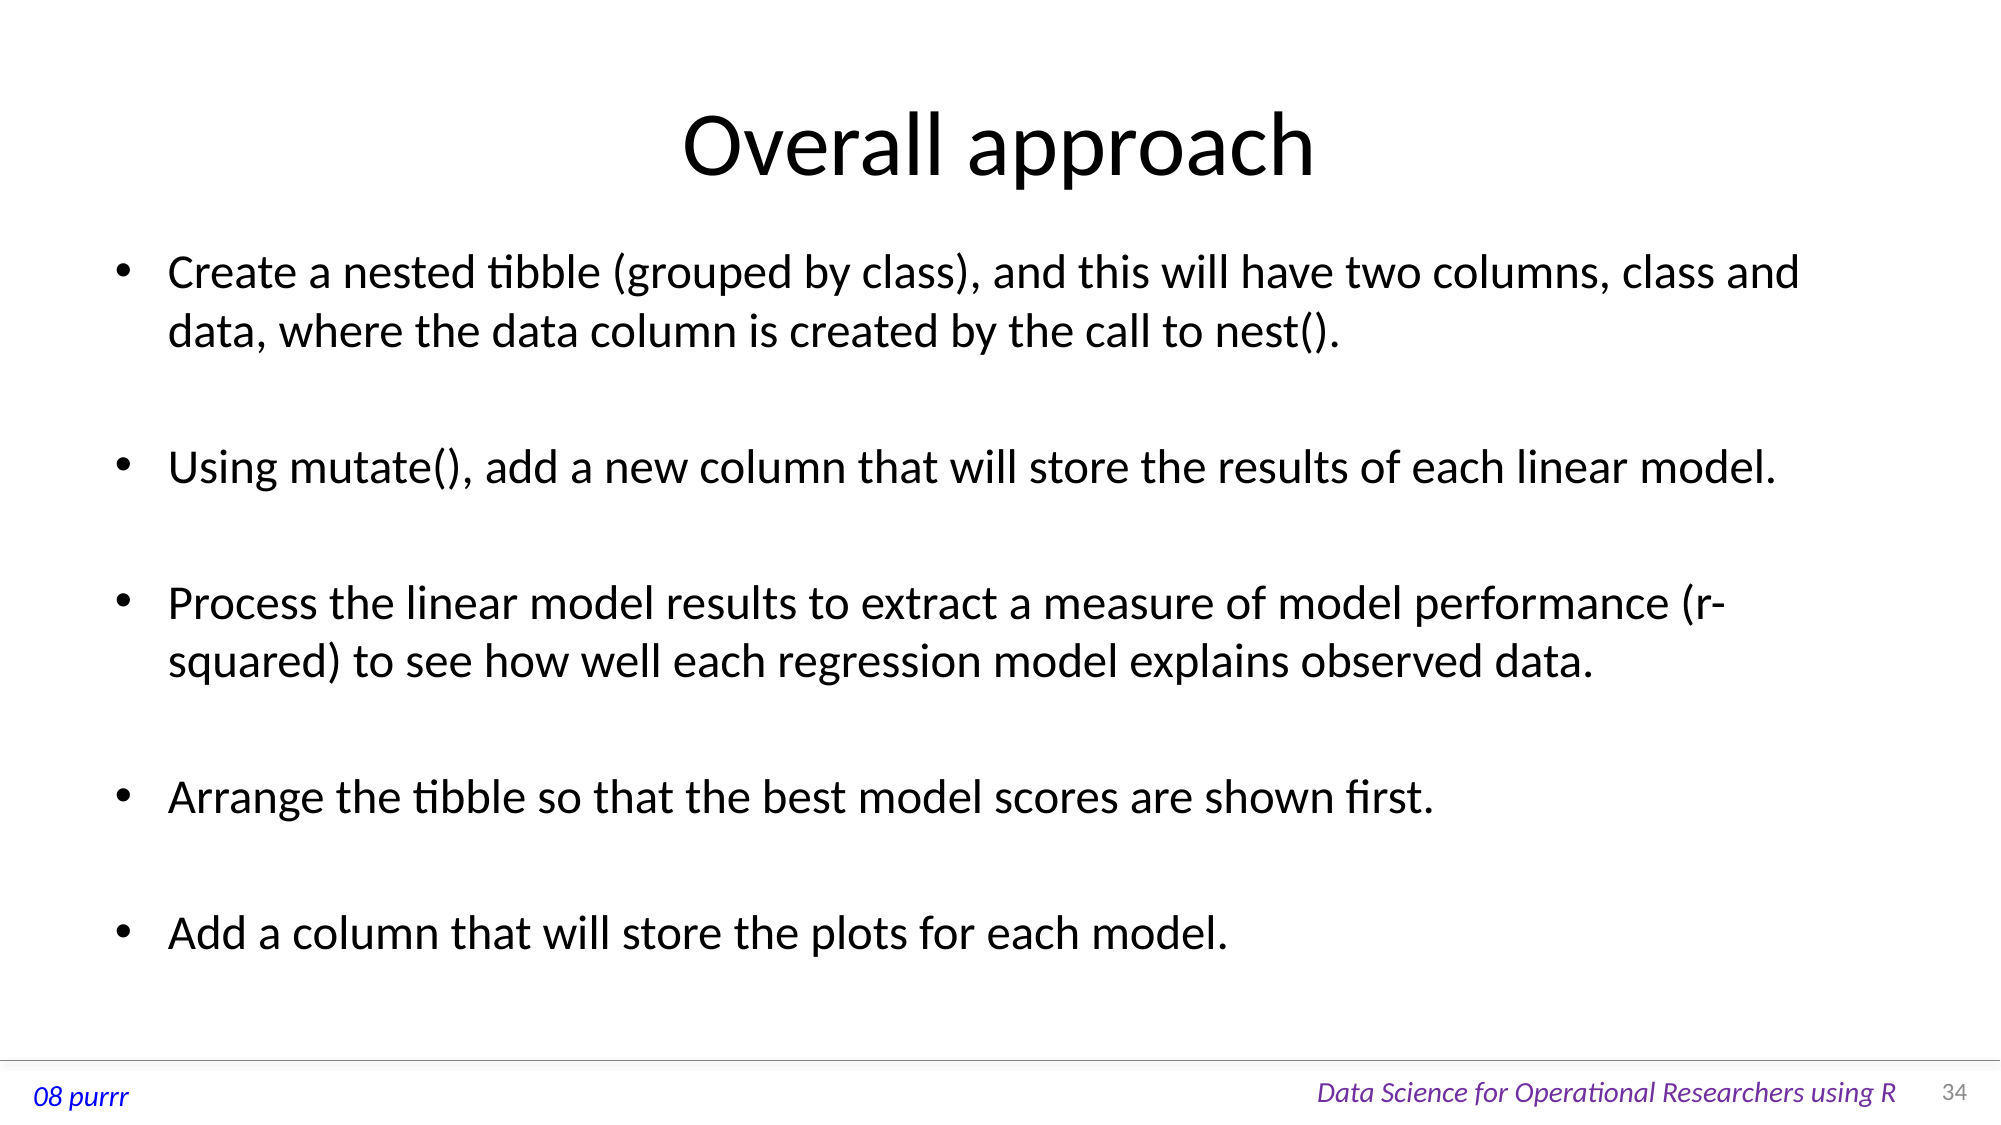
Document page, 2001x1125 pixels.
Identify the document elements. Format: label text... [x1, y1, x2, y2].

slide_number 34 [1899, 1060, 1983, 1120]
list Create a nested tibble (grouped by class), and this will have two columns, class and data, where the data column is created by the call to nest(). Using mutate(), add a new column that will store the results of each linear model. Process the linear model results to extract a measure of model performance (r-squared) to see how well each regression model explains observed data. Arrange the tibble so that the best model scores are shown first. Add a column that will store the plots for each model. [99, 232, 1900, 975]
title Overall approach [99, 45, 1900, 232]
